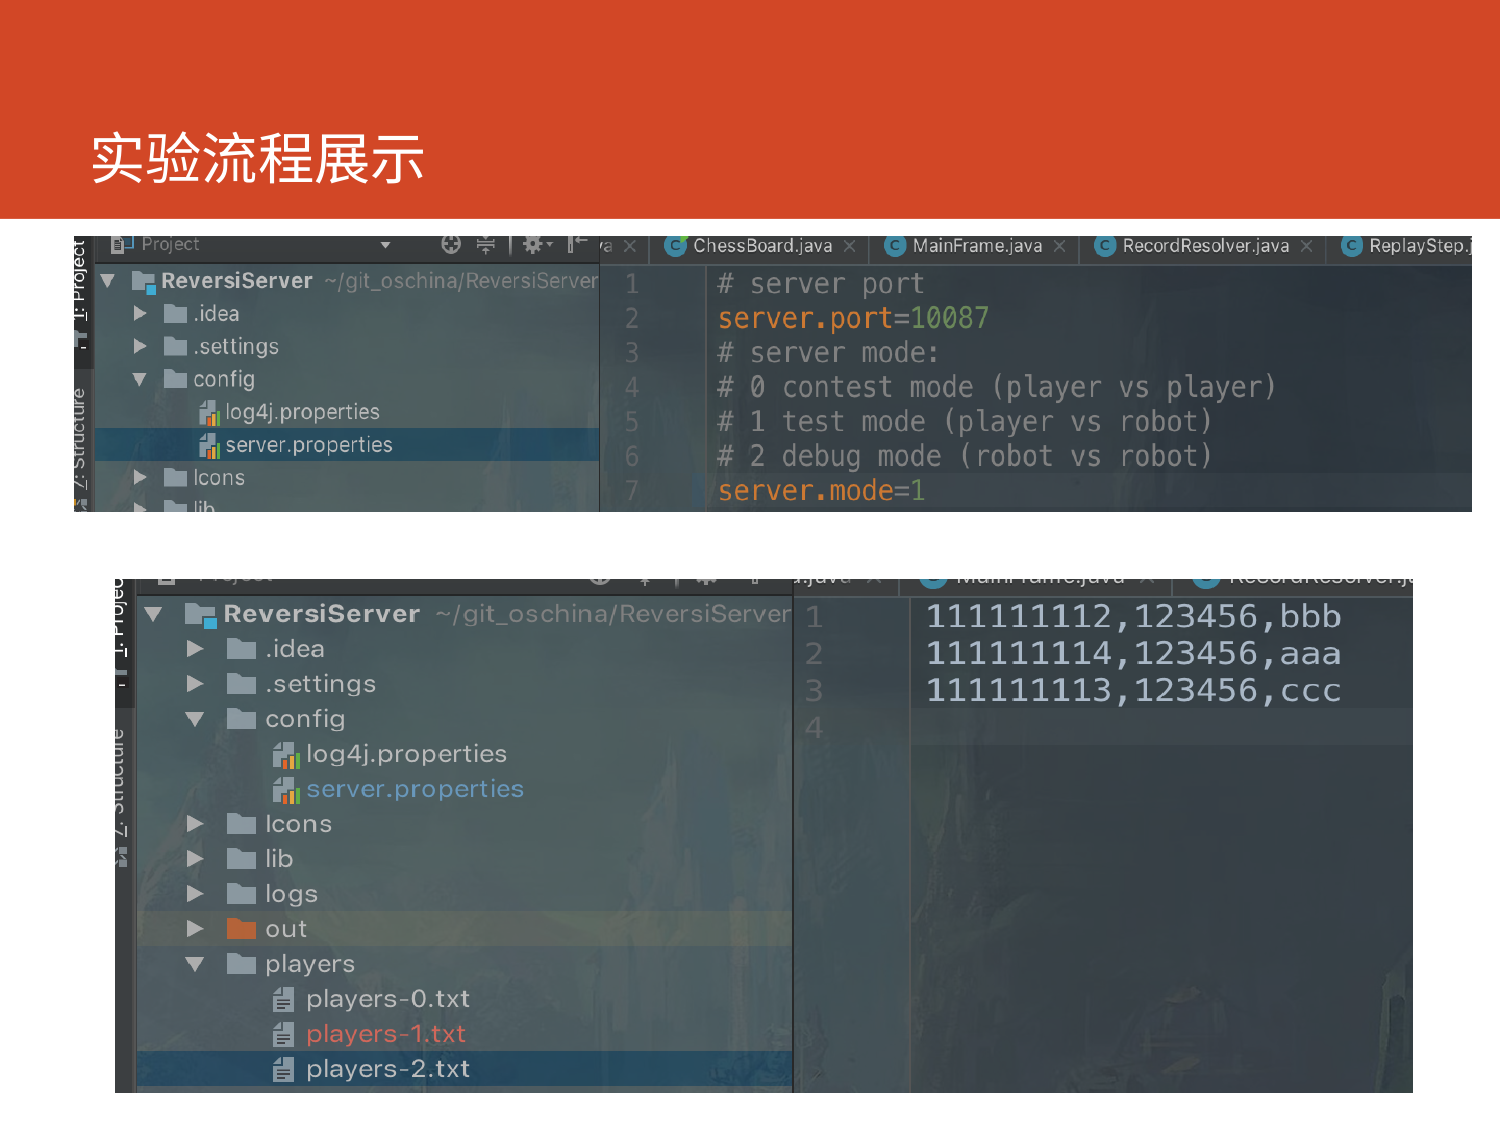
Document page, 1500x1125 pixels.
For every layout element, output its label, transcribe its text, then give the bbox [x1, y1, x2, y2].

title 实验流程展示 [74, 0, 1397, 199]
picture [115, 579, 1413, 1093]
picture [74, 236, 1472, 512]
